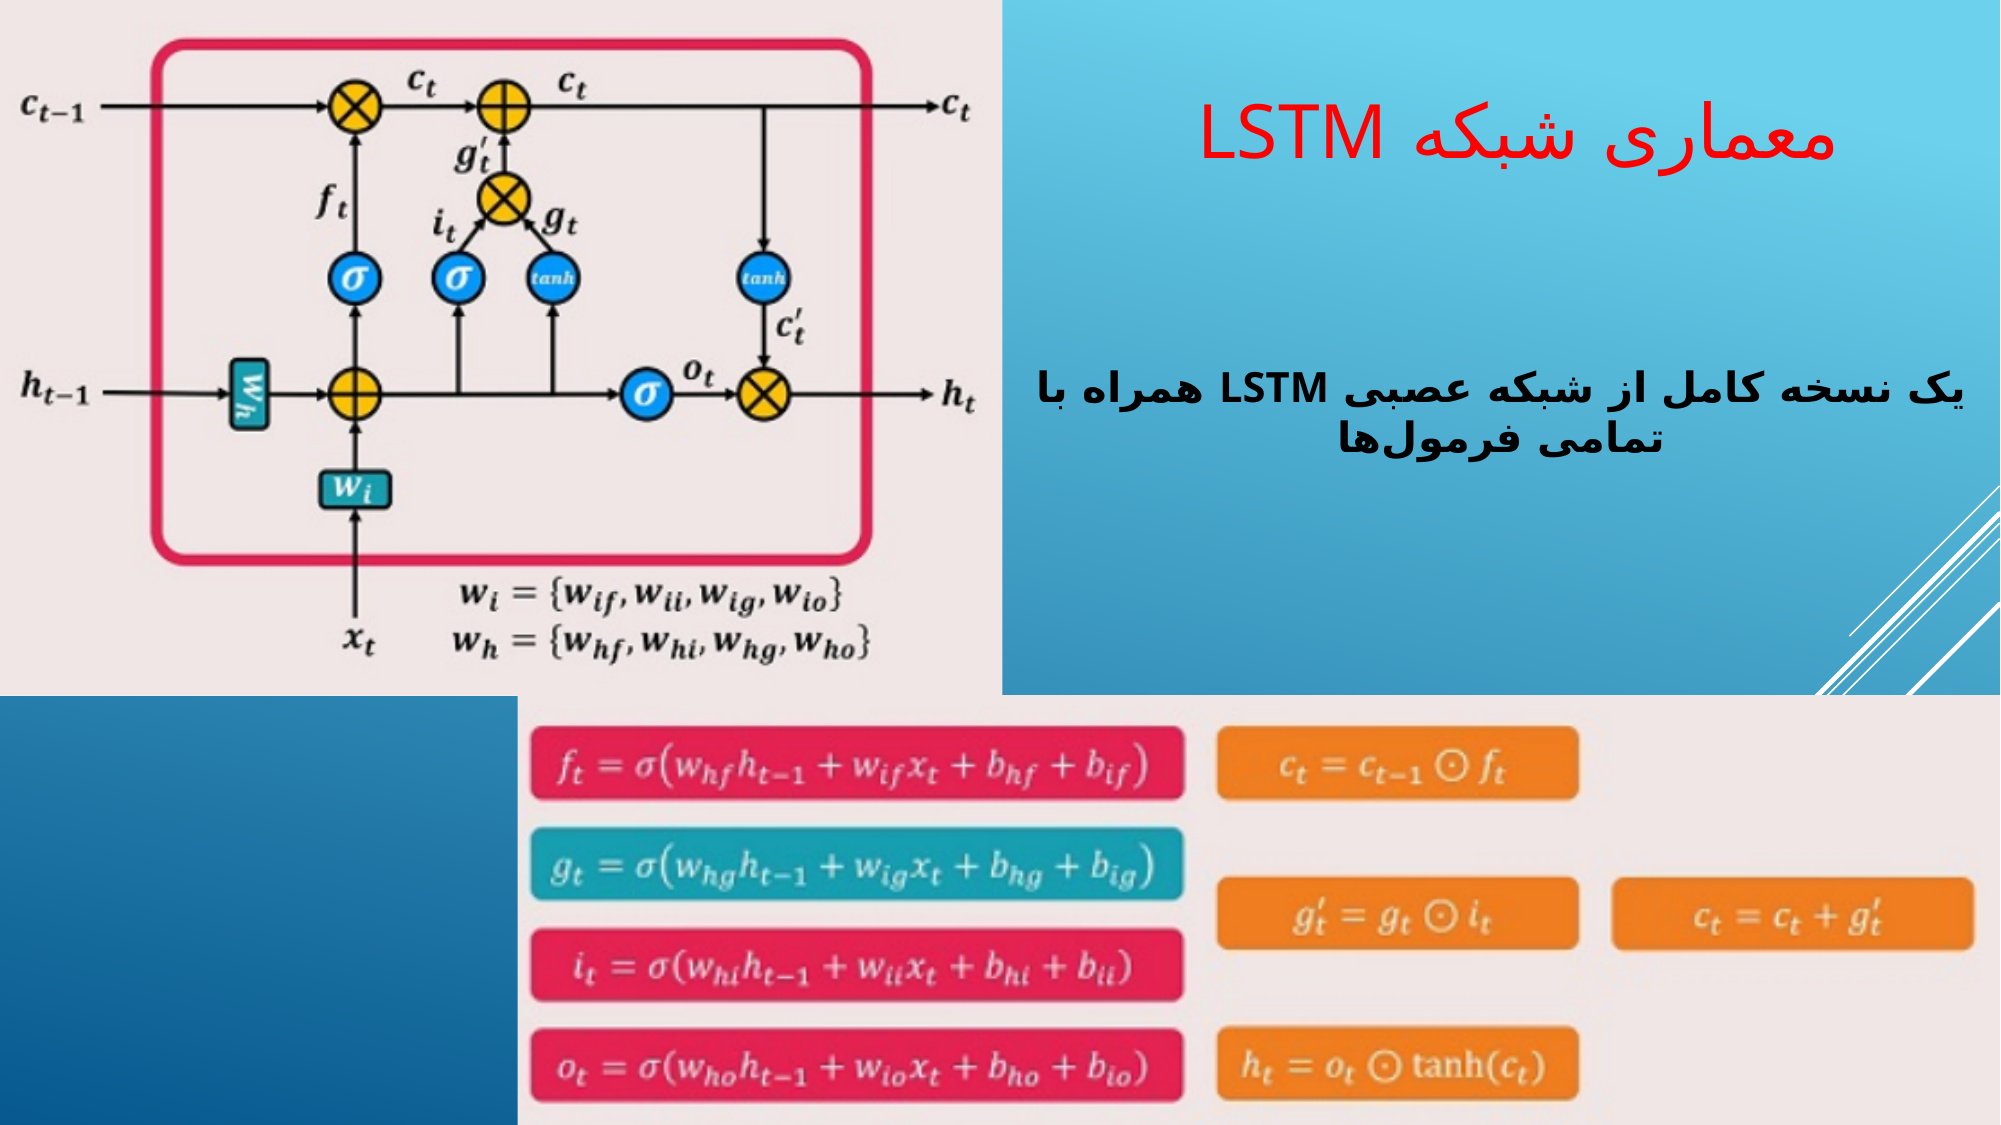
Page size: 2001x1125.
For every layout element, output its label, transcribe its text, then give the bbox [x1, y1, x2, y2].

text_box معماری شبکه LSTM [1038, 48, 1977, 210]
picture [0, 0, 2000, 1125]
text_box یک نسخه کامل از شبکه عصبی LSTM همراه با تمامی فرمول‌ها [1003, 315, 2000, 506]
